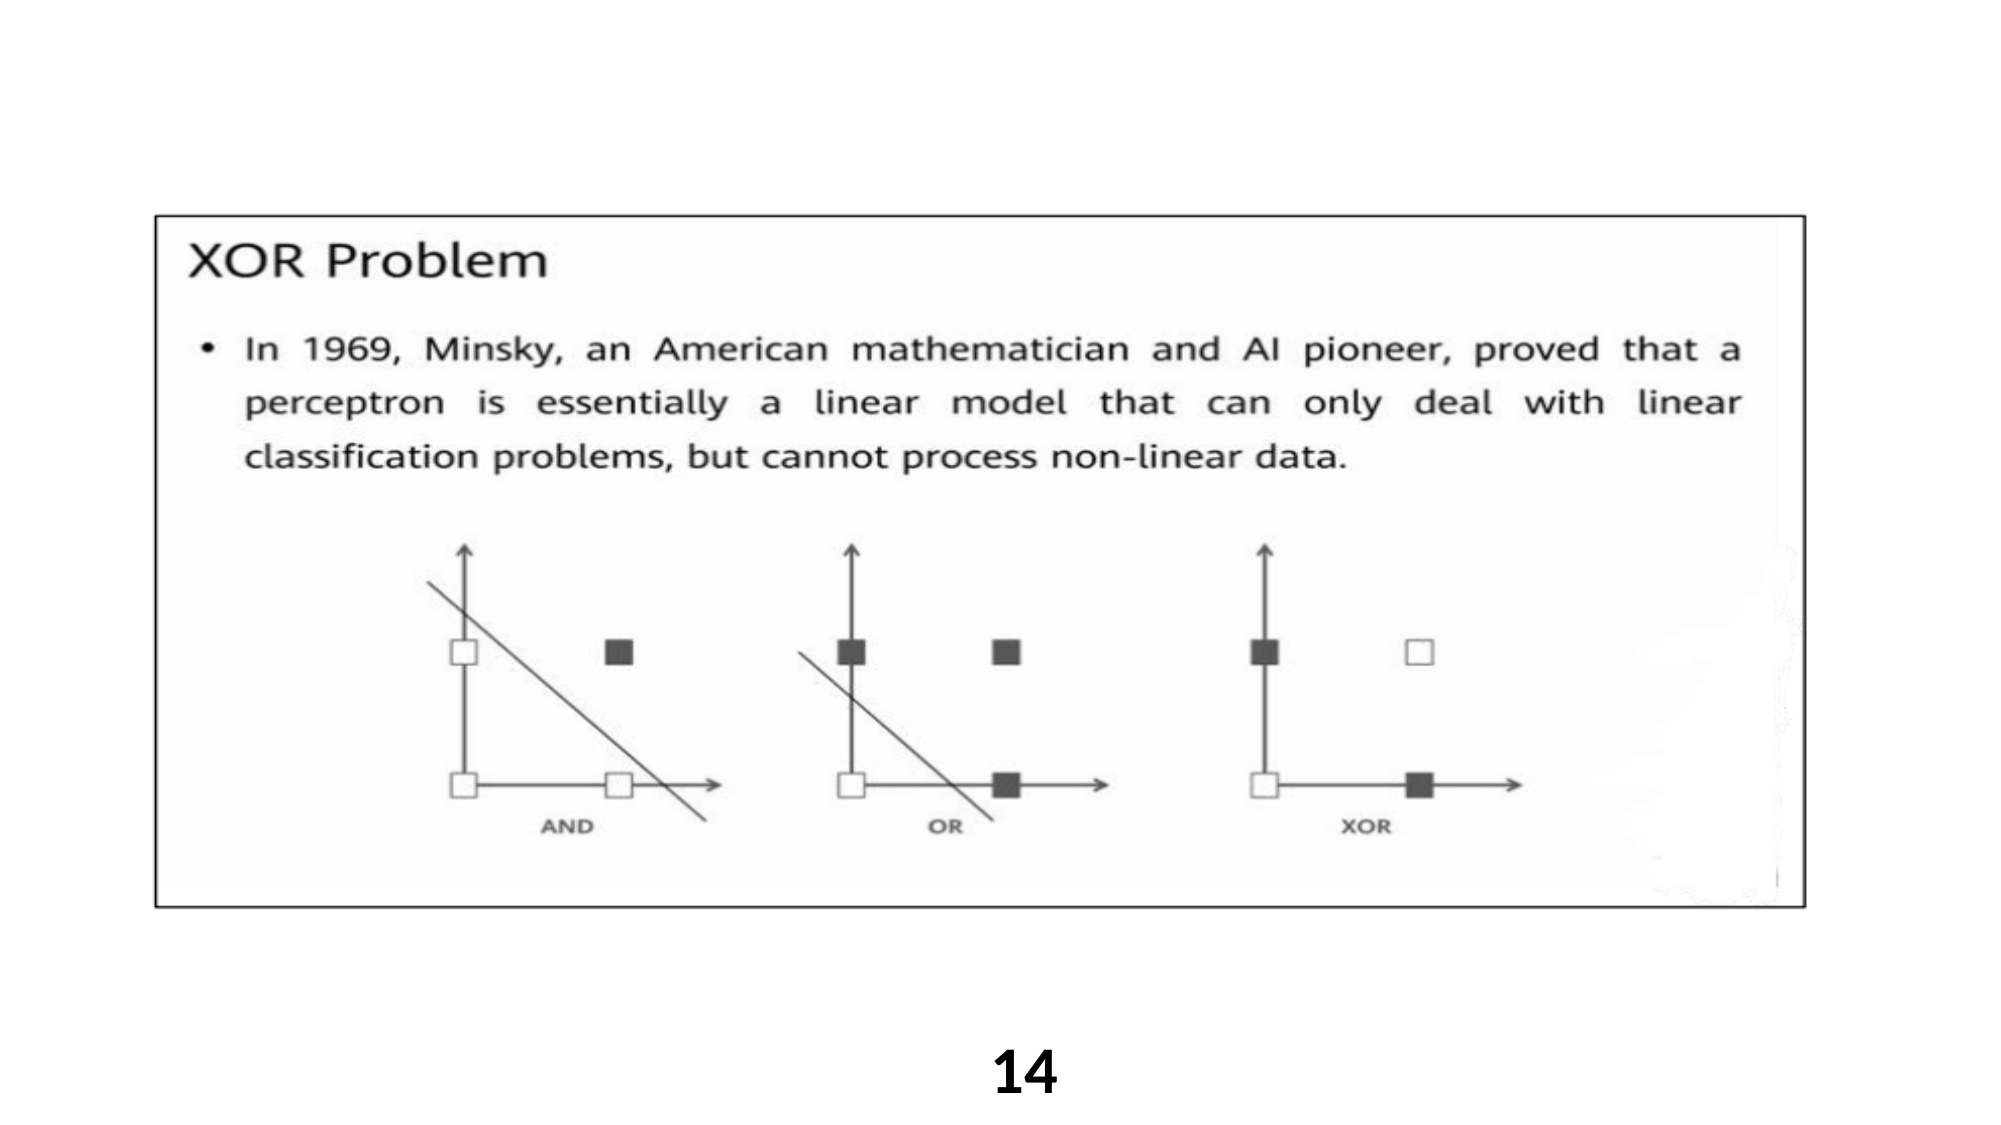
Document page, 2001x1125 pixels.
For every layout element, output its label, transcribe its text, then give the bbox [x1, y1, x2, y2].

text_box 14 [976, 1019, 1074, 1114]
picture [141, 203, 1819, 922]
